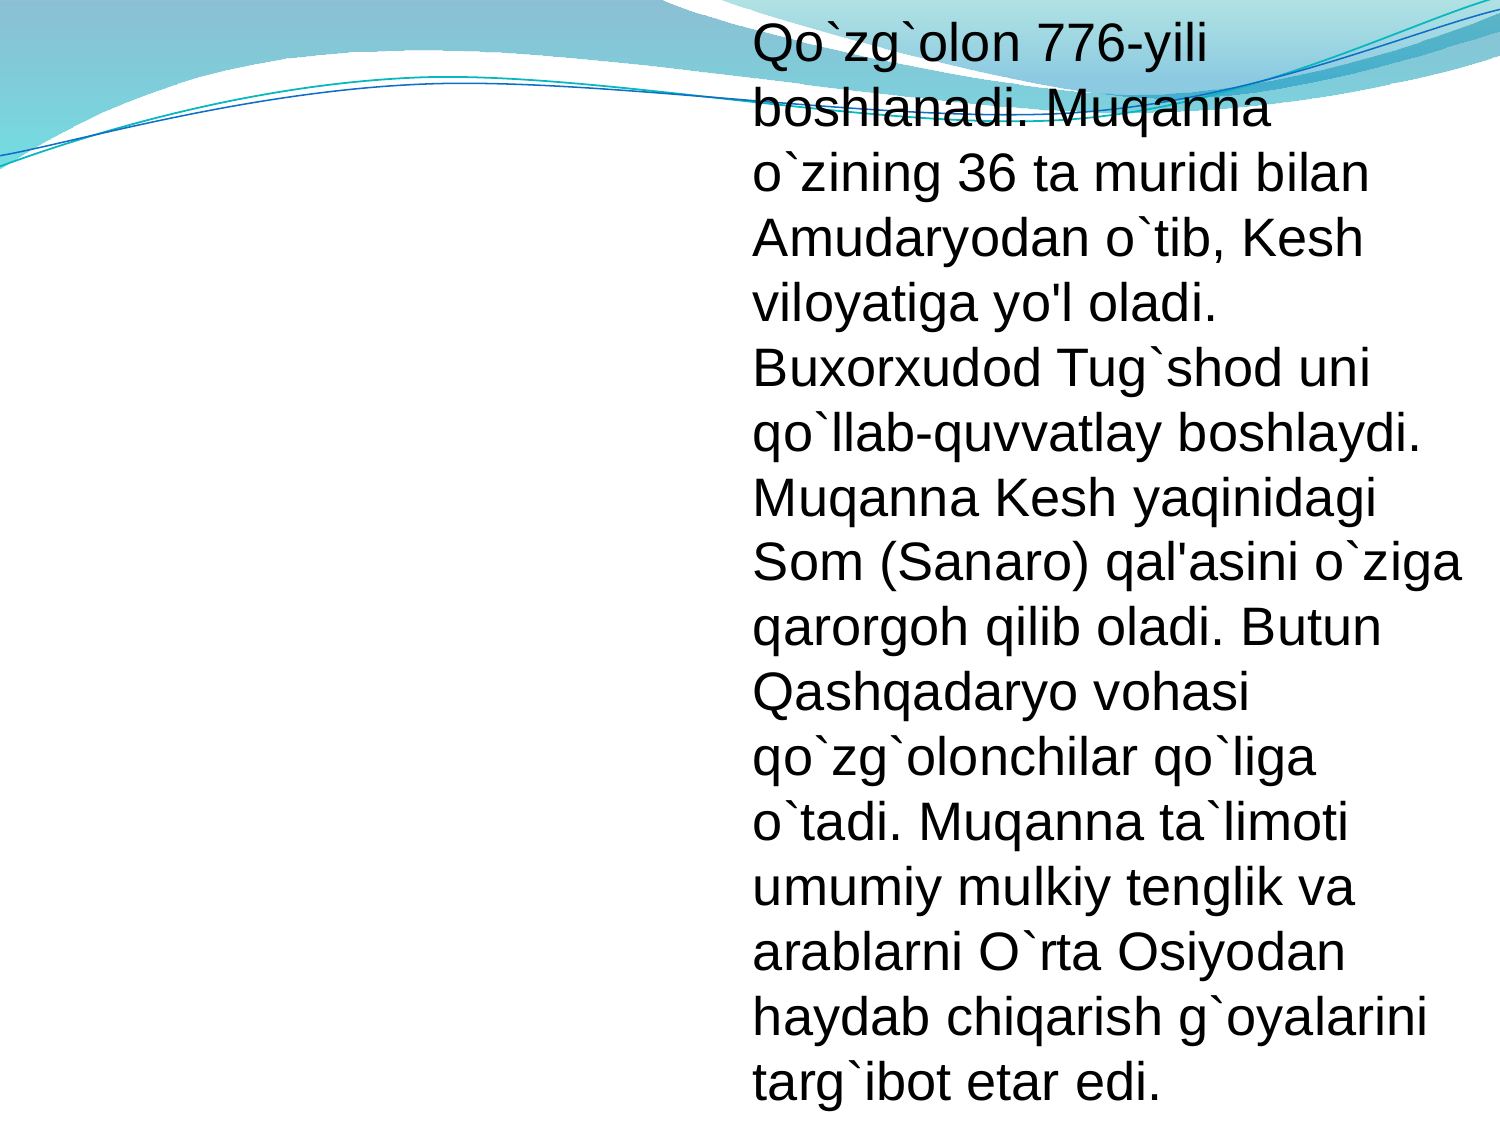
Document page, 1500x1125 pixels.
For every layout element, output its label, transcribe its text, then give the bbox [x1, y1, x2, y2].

text_box Qo`zg`olon 776-yili boshlanadi. Muqanna o`zining 36 ta muridi bilan Amudaryodan o`tib, Kesh viloyatiga yo'l oladi. Buxorxudod Tug`shod uni qo`llab-quvvatlay boshlaydi. Muqanna Kesh yaqinidagi Som (Sanaro) qal'asini o`ziga qarorgoh qilib oladi. Butun Qashqadaryo vohasi qo`zg`olonchilar qo`liga o`tadi. Muqanna ta`limoti umumiy mulkiy tenglik va arablarni O`rta Osiyodan haydab chiqarish g`oyalarini targ`ibot etar edi. [738, 0, 1489, 1119]
